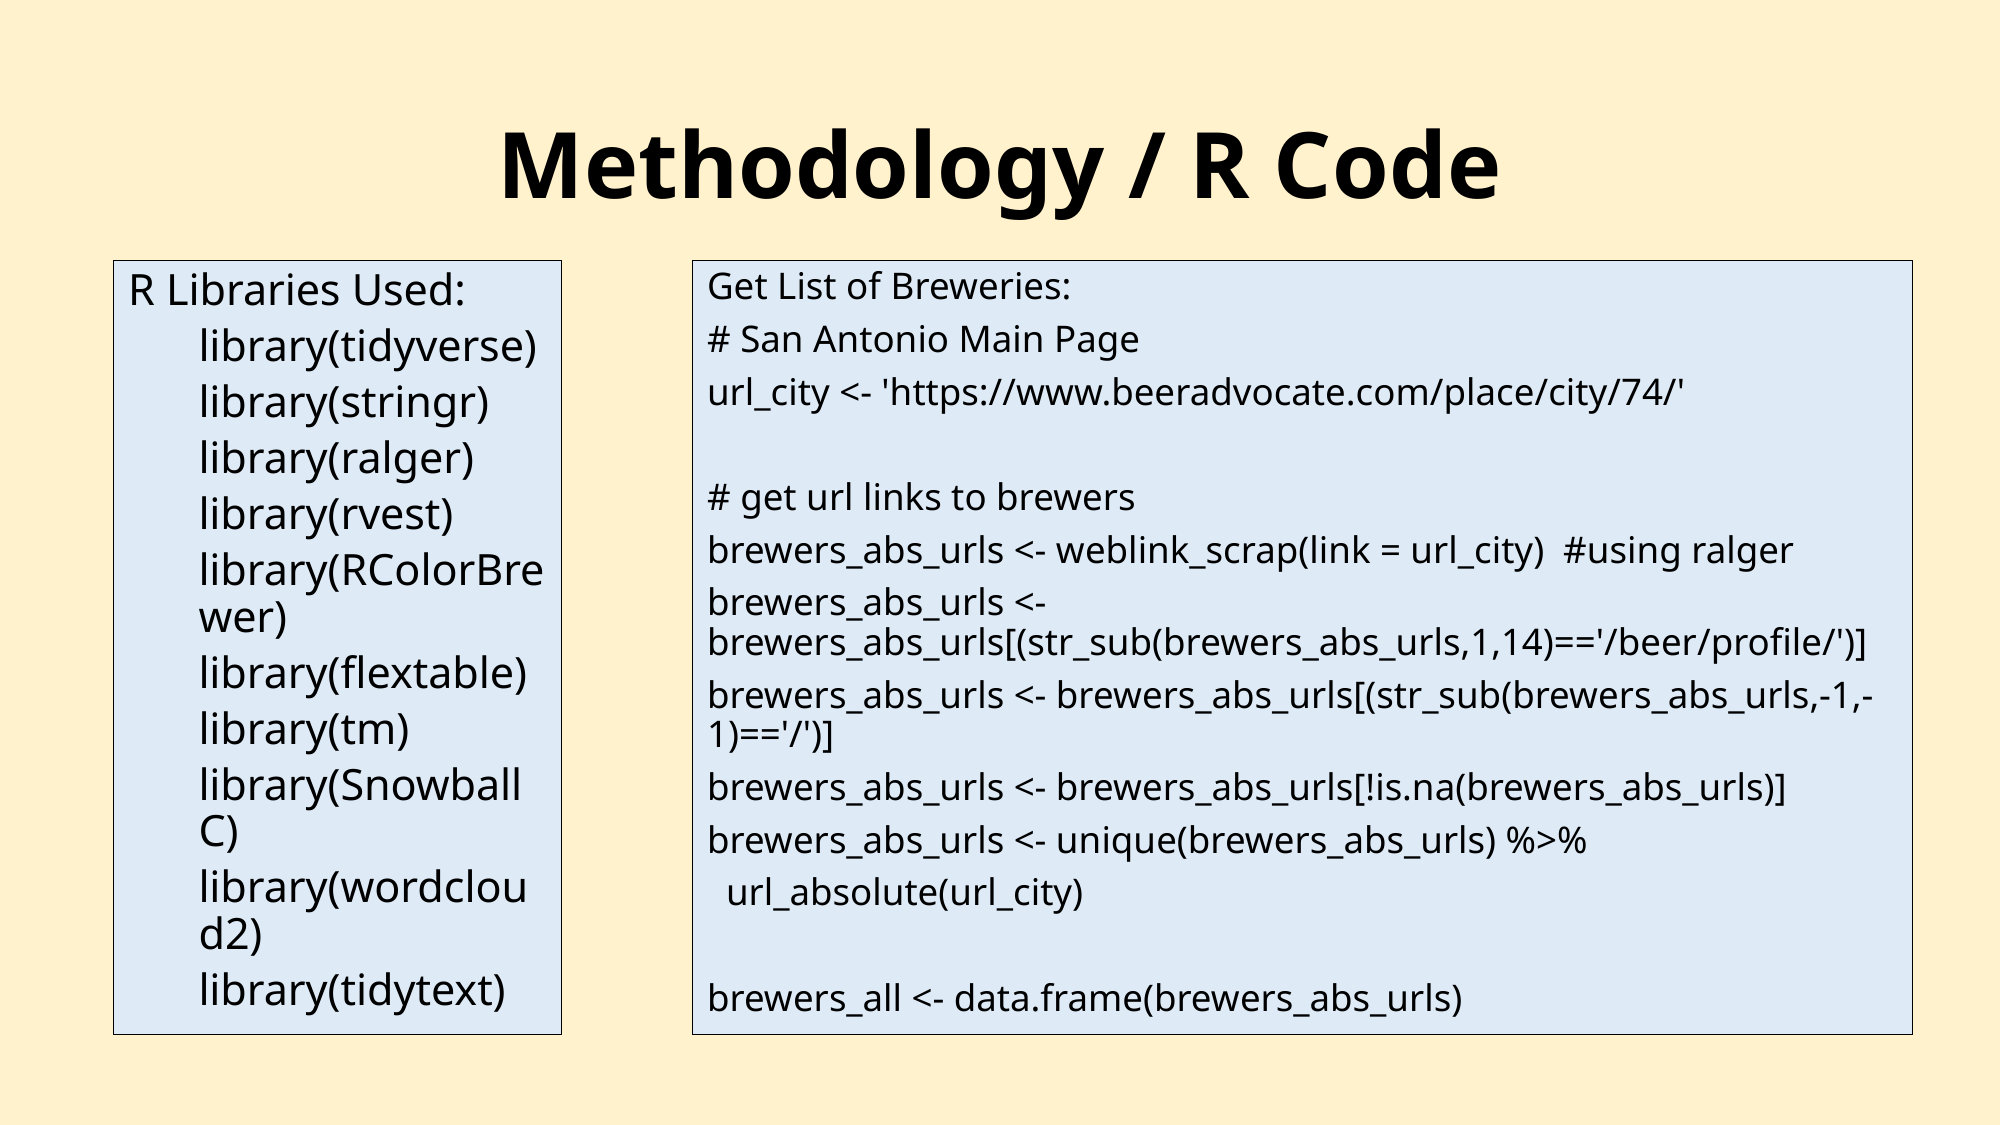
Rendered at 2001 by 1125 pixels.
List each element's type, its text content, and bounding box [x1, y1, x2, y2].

text_box Get List of Breweries: # San Antonio Main Page url_city <- 'https://www.beeradvocate.com/place/city/74/' # get url links to brewers brewers_abs_urls <- weblink_scrap(link = url_city) #using ralger brewers_abs_urls <- brewers_abs_urls[(str_sub(brewers_abs_urls,1,14)=='/beer/profile/')] brewers_abs_urls <- brewers_abs_urls[(str_sub(brewers_abs_urls,-1,-1)=='/')] brewers_abs_urls <- brewers_abs_urls[!is.na(brewers_abs_urls)] brewers_abs_urls <- unique(brewers_abs_urls) %>% url_absolute(url_city) brewers_all <- data.frame(brewers_abs_urls) [692, 260, 1913, 1035]
list R Libraries Used: library(tidyverse) library(stringr) library(ralger) library(rvest) library(RColorBrewer) library(flextable) library(tm) library(SnowballC) library(wordcloud2) library(tidytext) [113, 260, 562, 1035]
title Methodology / R Code [137, 59, 1863, 278]
